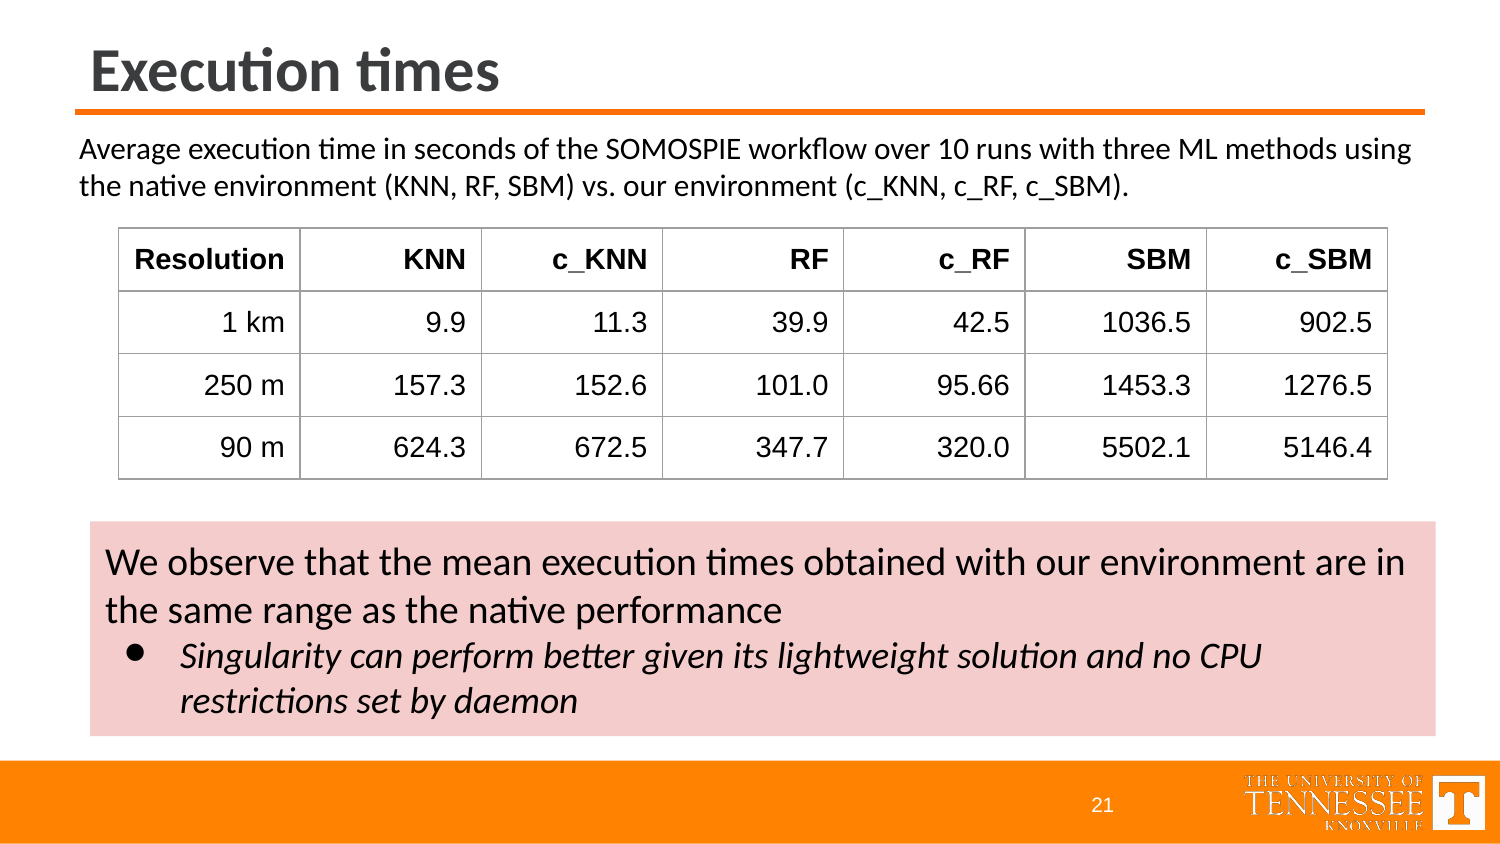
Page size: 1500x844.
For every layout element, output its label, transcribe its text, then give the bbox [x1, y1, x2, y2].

table_cell 39.9 [663, 292, 843, 353]
table_cell 42.5 [844, 292, 1024, 353]
table_cell 1 km [119, 292, 299, 353]
text_box We observe that the mean execution times obtained with our environment are in the same range as the native performance Singularity can perform better given its lightweight solution and no CPU restrictions set by daemon [90, 521, 1436, 737]
table_header c_SBM [1207, 229, 1387, 290]
slide_number ‹#› [779, 782, 1130, 827]
table_cell 152.6 [482, 354, 662, 416]
table_cell 101.0 [663, 354, 843, 416]
picture [1244, 775, 1485, 830]
table_cell 157.3 [301, 354, 481, 416]
table_cell 9.9 [301, 292, 481, 353]
title Execution times [75, 0, 1425, 112]
text_box Average execution time in seconds of the SOMOSPIE workflow over 10 runs with three ML methods using the native environment (KNN, RF, SBM) vs. our environment (c_KNN, c_RF, c_SBM). [64, 112, 1436, 218]
table_cell 672.5 [482, 417, 662, 478]
table_cell 624.3 [301, 417, 481, 478]
table_header KNN [301, 229, 481, 290]
table_cell 11.3 [482, 292, 662, 353]
table_header SBM [1026, 229, 1206, 290]
table_cell 95.66 [844, 354, 1024, 416]
table_cell 5146.4 [1207, 417, 1387, 478]
table_cell 347.7 [663, 417, 843, 478]
table_header RF [663, 229, 843, 290]
table_cell 902.5 [1207, 292, 1387, 353]
table_cell 1453.3 [1026, 354, 1206, 416]
table_cell 250 m [119, 354, 299, 416]
table_header c_RF [844, 229, 1024, 290]
table_cell 1276.5 [1207, 354, 1387, 416]
table_cell 90 m [119, 417, 299, 478]
table_cell 320.0 [844, 417, 1024, 478]
table_header c_KNN [482, 229, 662, 290]
table_header Resolution [119, 229, 299, 290]
table_cell 1036.5 [1026, 292, 1206, 353]
table_cell 5502.1 [1026, 417, 1206, 478]
